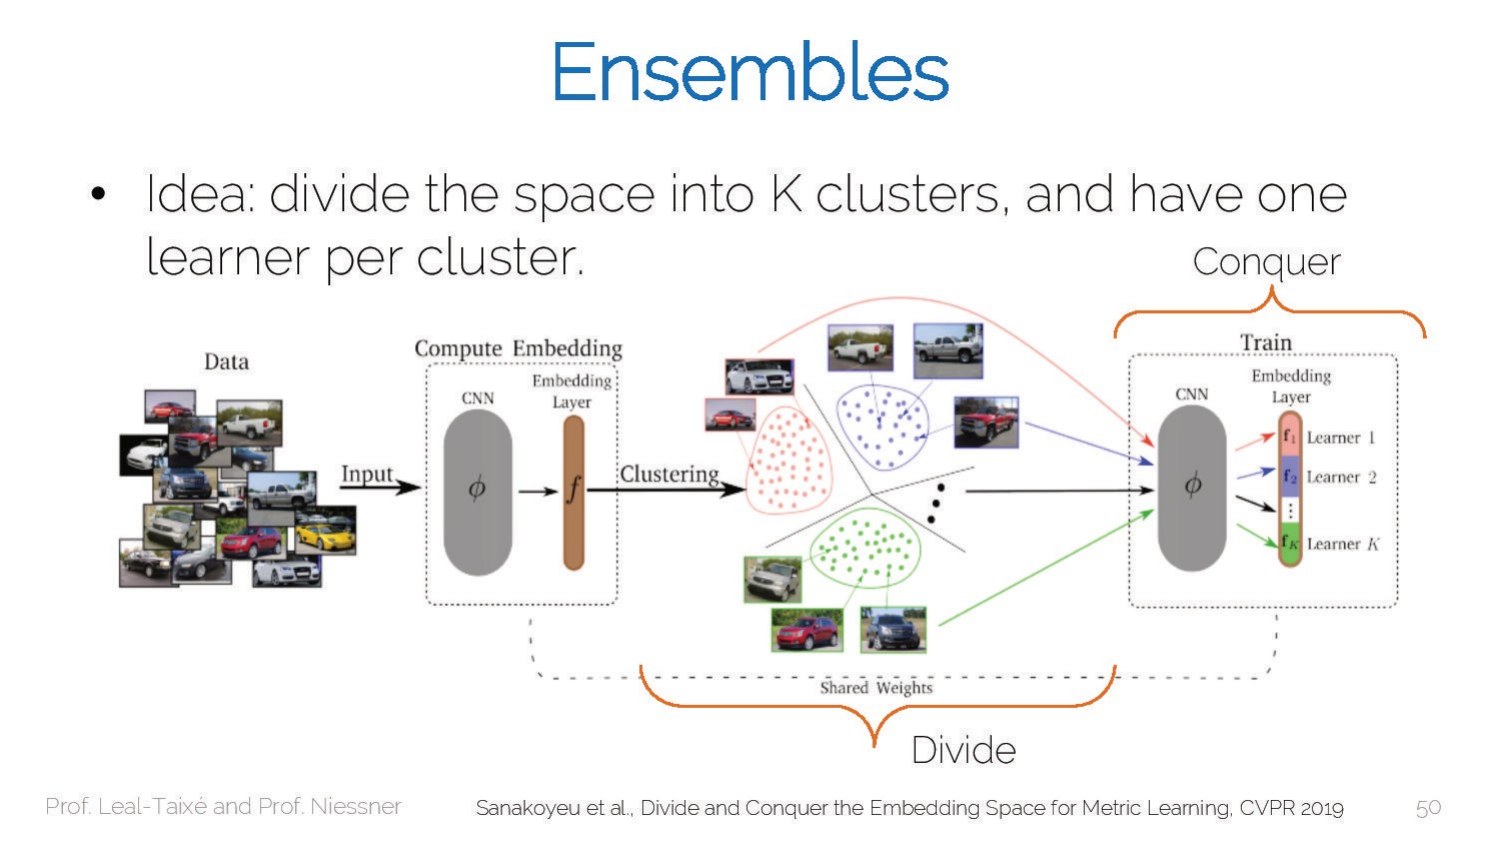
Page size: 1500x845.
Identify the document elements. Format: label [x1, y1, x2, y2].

text_box [0, 0, 1500, 844]
